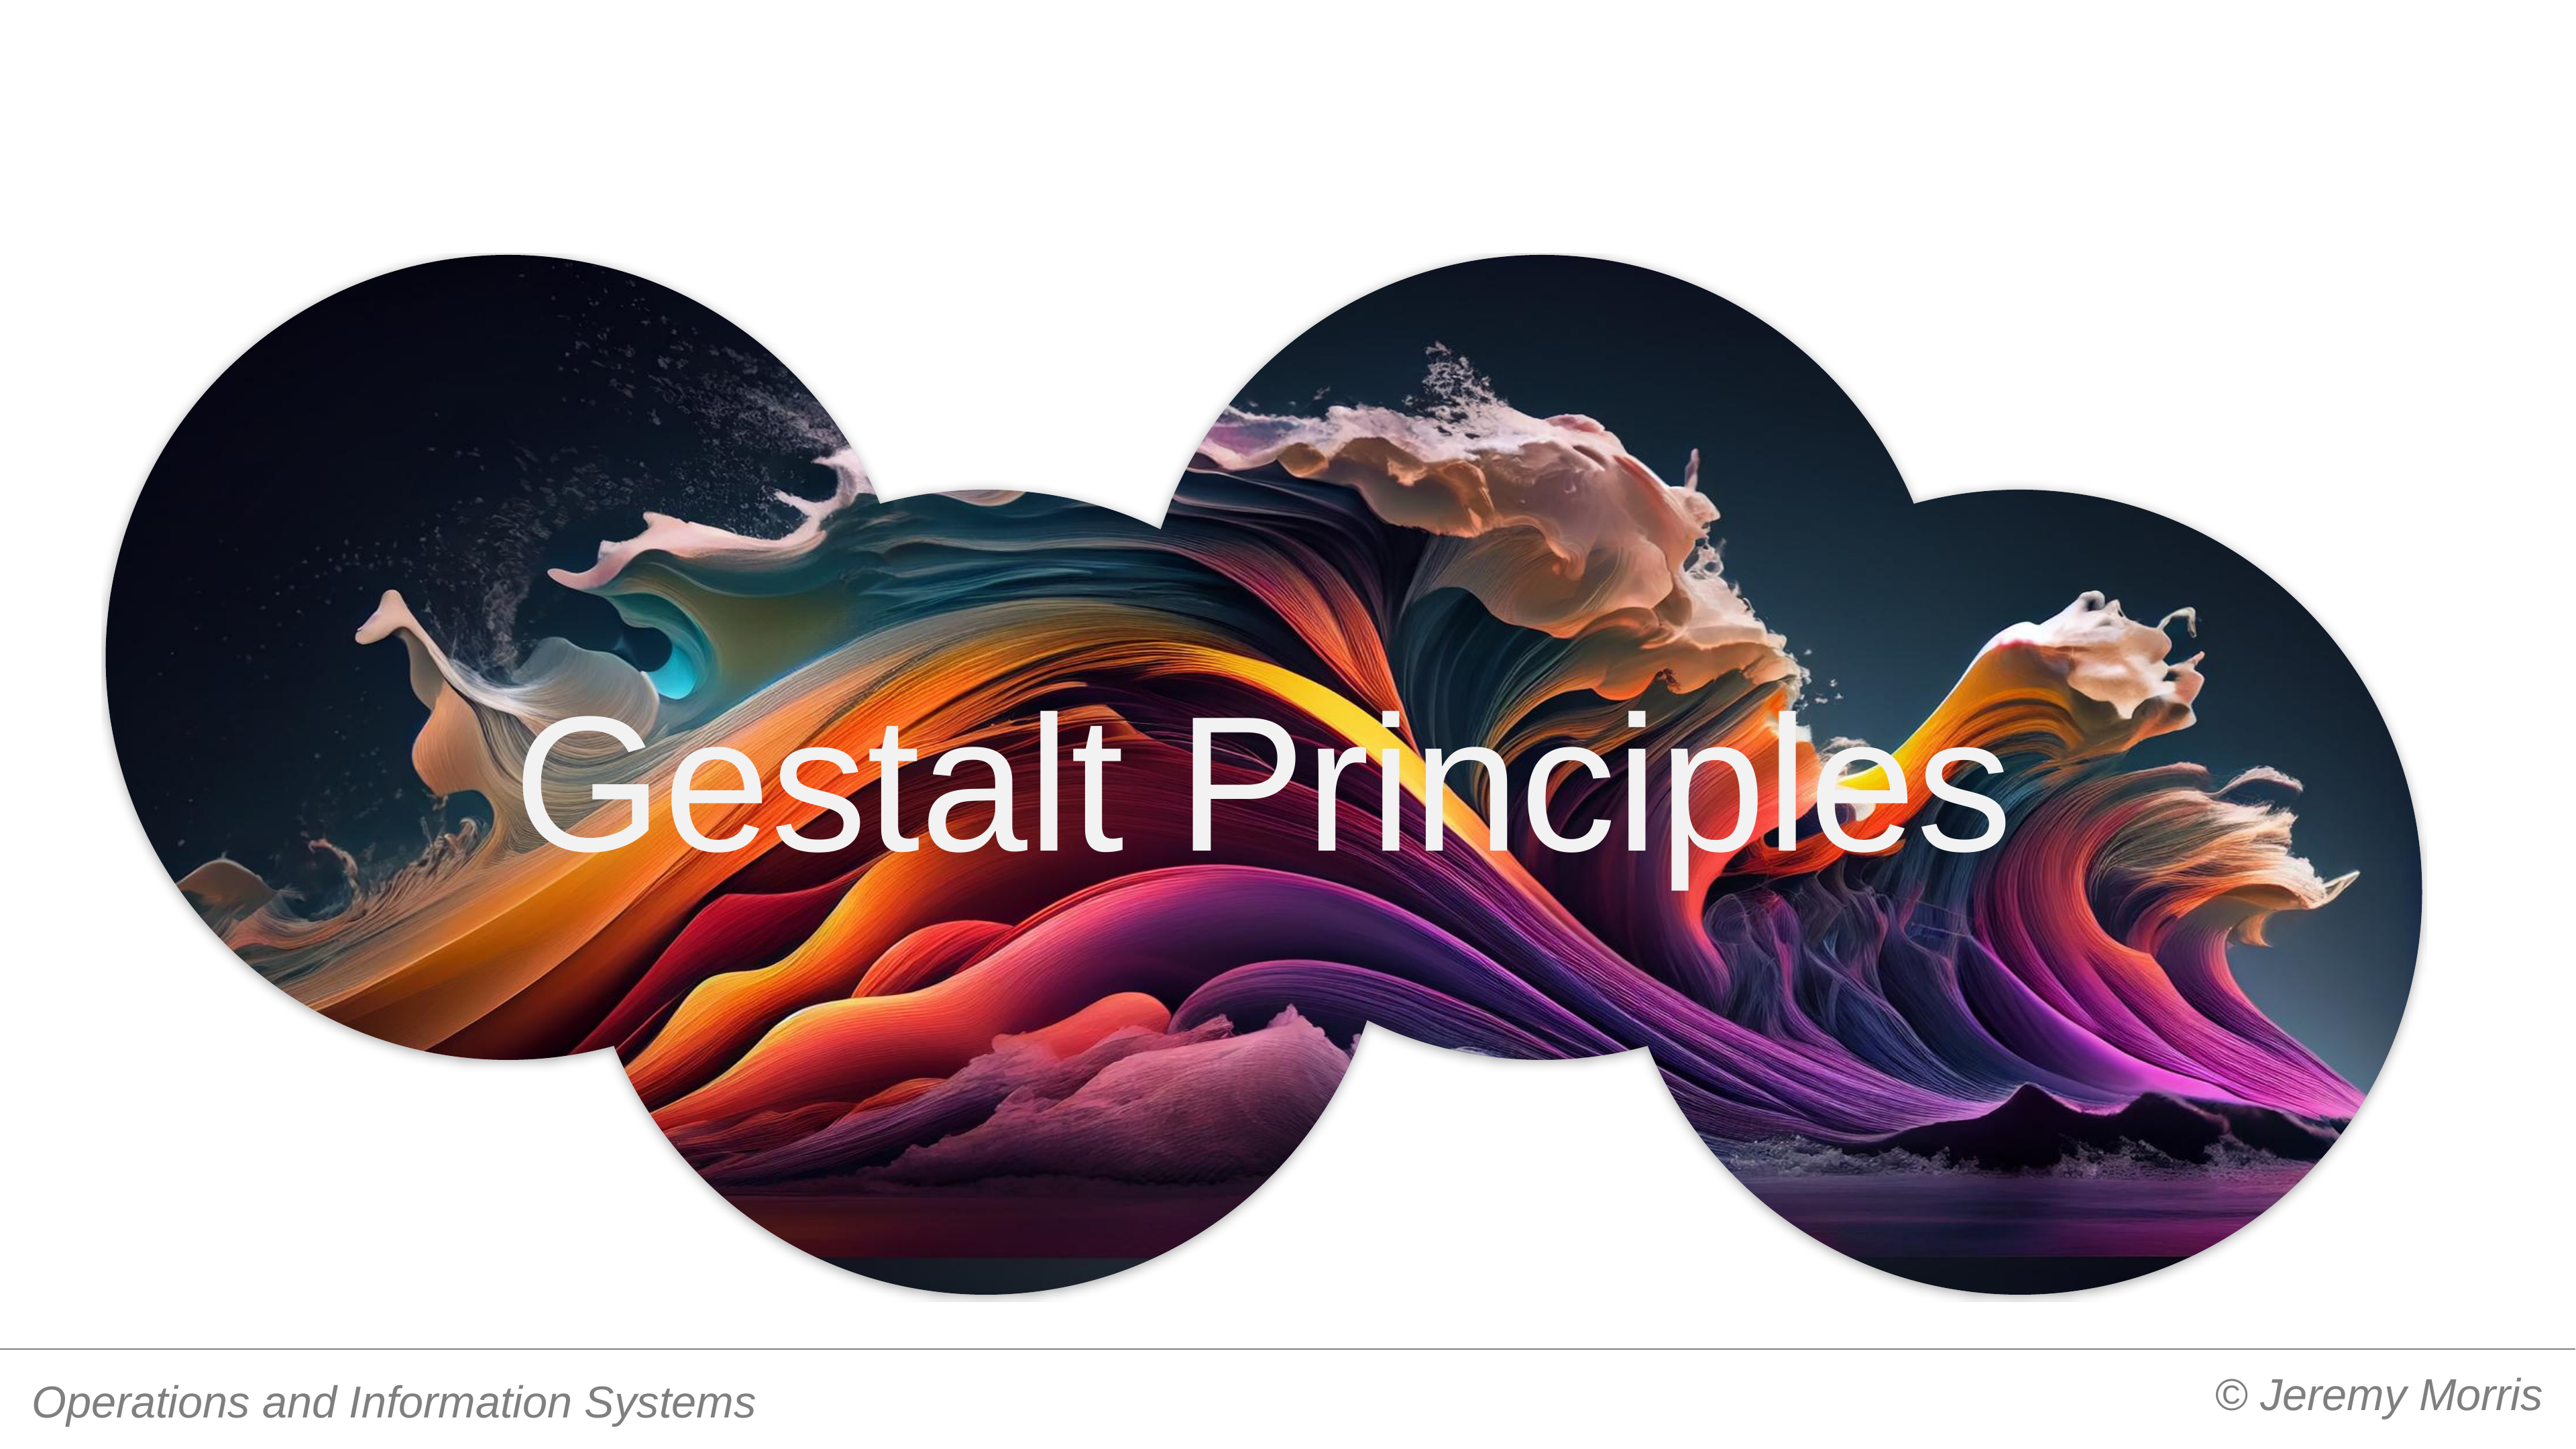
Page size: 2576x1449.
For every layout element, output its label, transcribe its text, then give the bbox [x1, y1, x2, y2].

text_box [182, 879, 2423, 1295]
text_box [105, 254, 2344, 668]
text_box Gestalt Principles [105, 653, 2422, 894]
